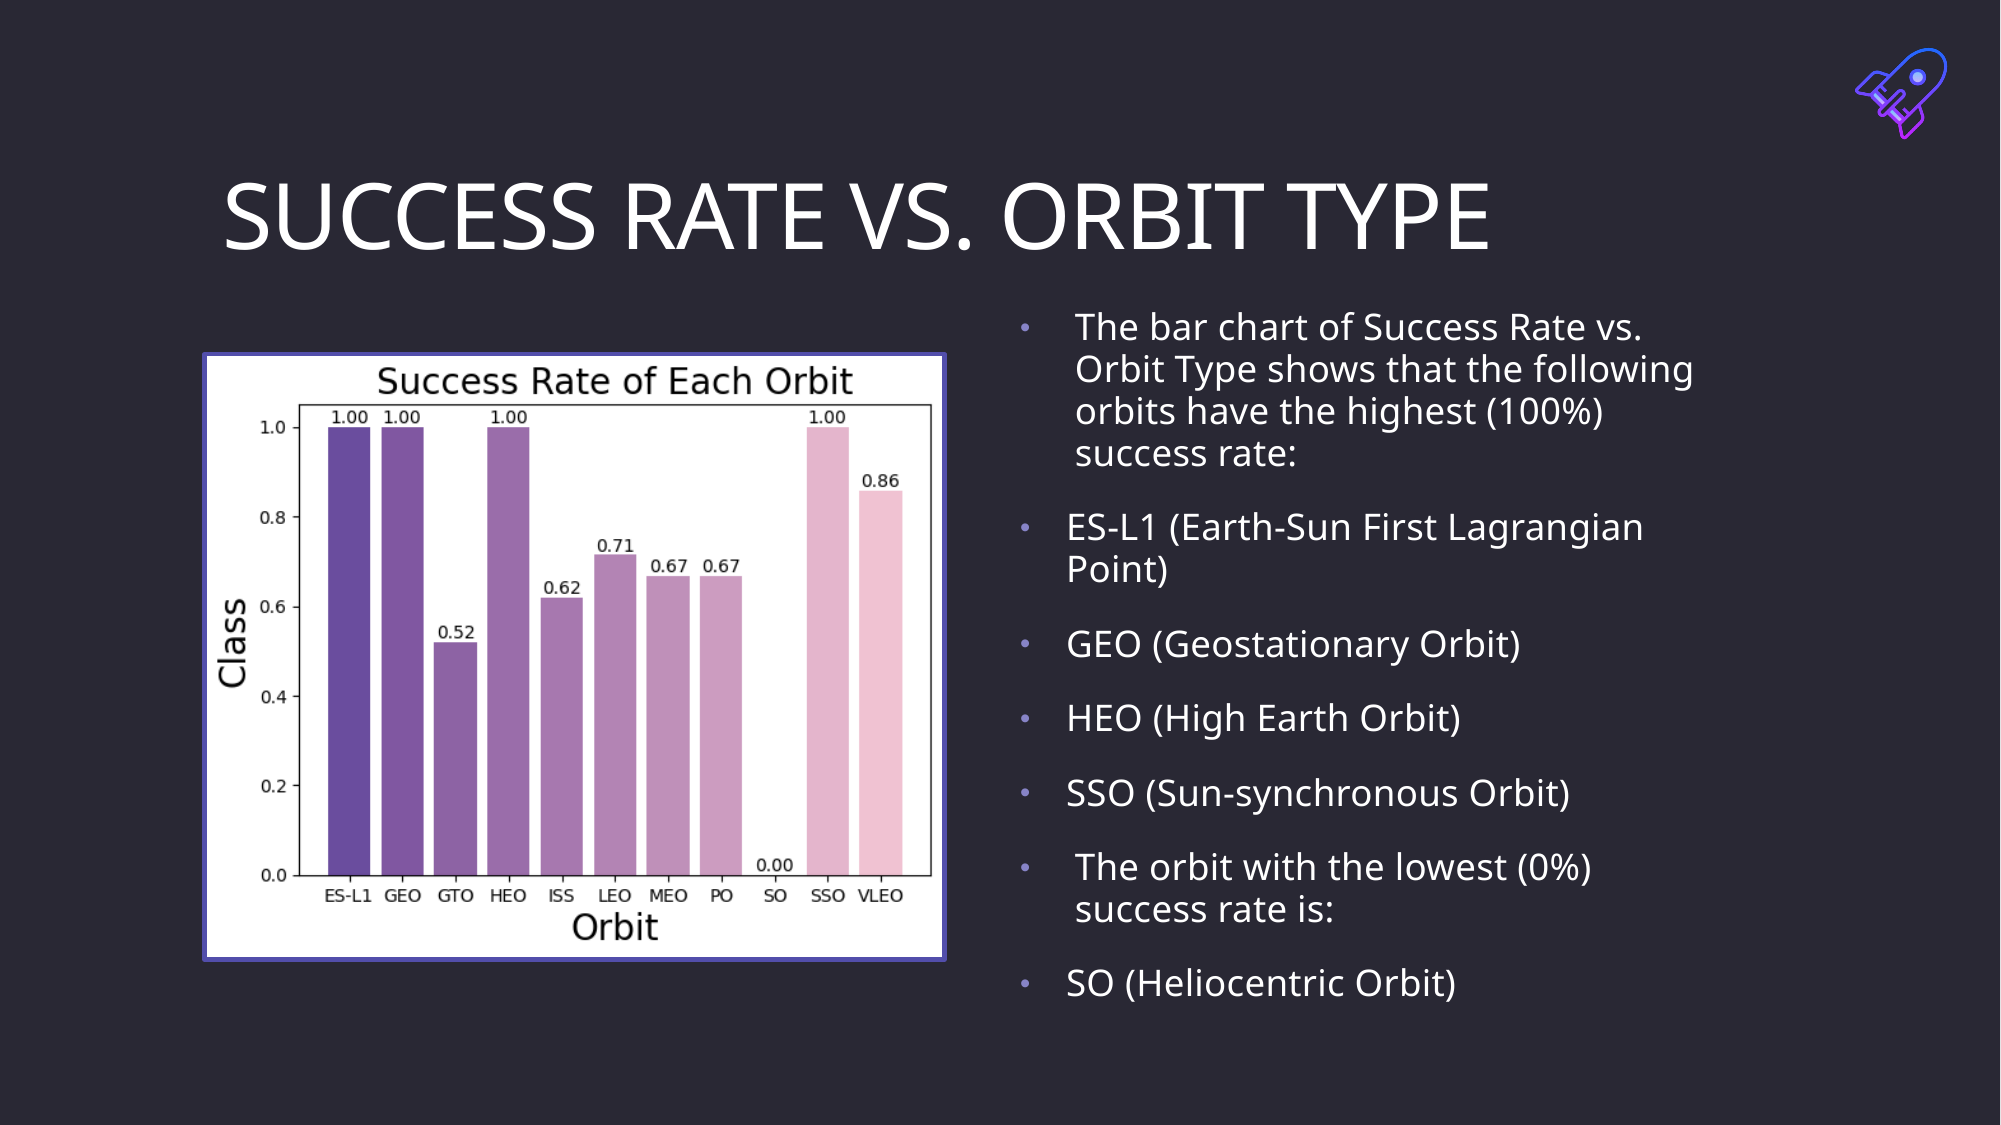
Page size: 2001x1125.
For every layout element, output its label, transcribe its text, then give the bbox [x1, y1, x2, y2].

list The bar chart of Success Rate vs. Orbit Type shows that the following orbits have the highest (100%) success rate: ES-L1 (Earth-Sun First Lagrangian Point) GEO (Geostationary Orbit) HEO (High Earth Orbit) SSO (Sun-synchronous Orbit) The orbit with the lowest (0%) success rate is: SO (Heliocentric Orbit) [1005, 299, 1740, 1014]
picture [1844, 37, 1958, 150]
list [206, 356, 943, 958]
title SUCCESS RATE VS. ORBIT TYPE [206, 60, 1797, 278]
